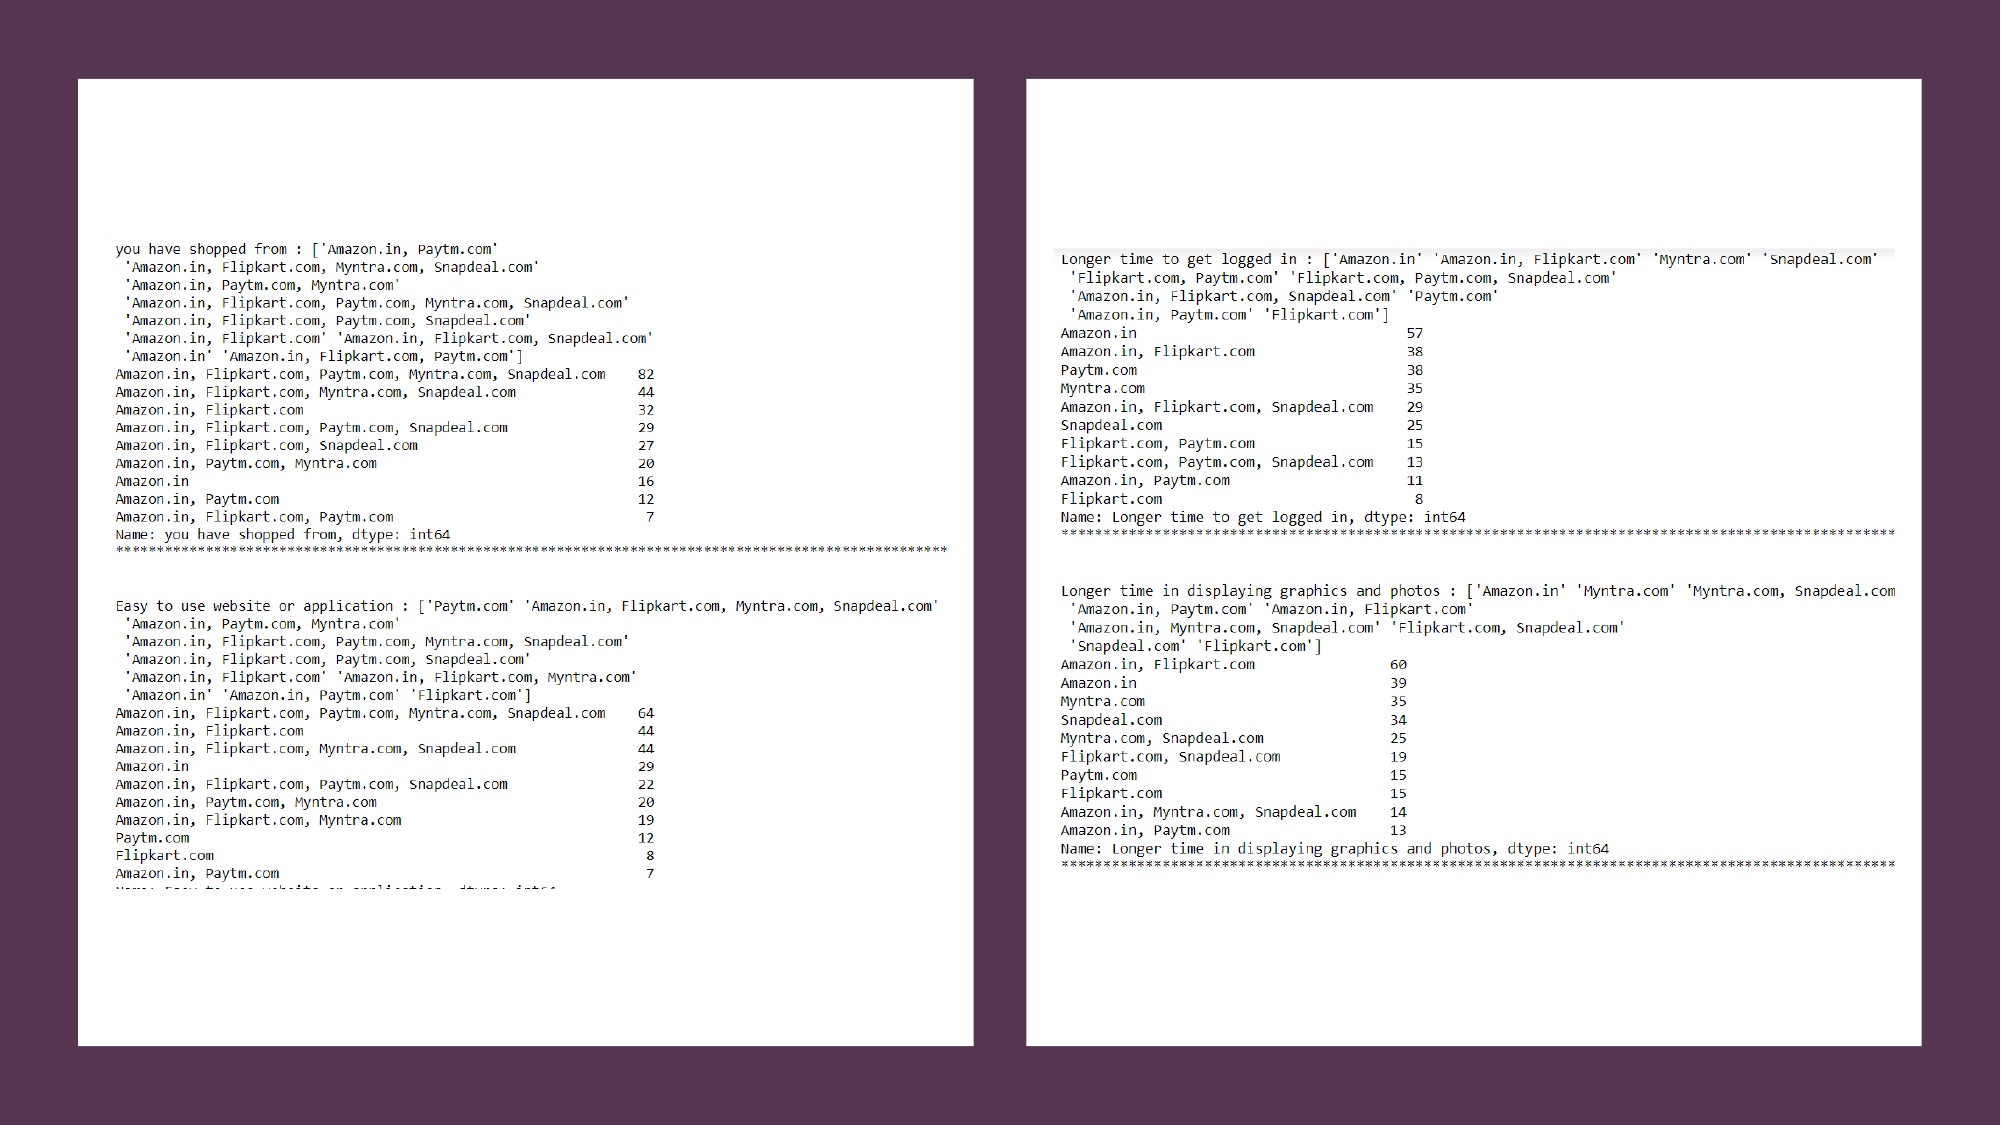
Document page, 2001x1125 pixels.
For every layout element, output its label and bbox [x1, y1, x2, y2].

text_box [0, 0, 2000, 1125]
picture [1053, 243, 1895, 882]
picture [105, 236, 947, 889]
text_box [1025, 78, 1923, 1047]
text_box [77, 78, 975, 1047]
